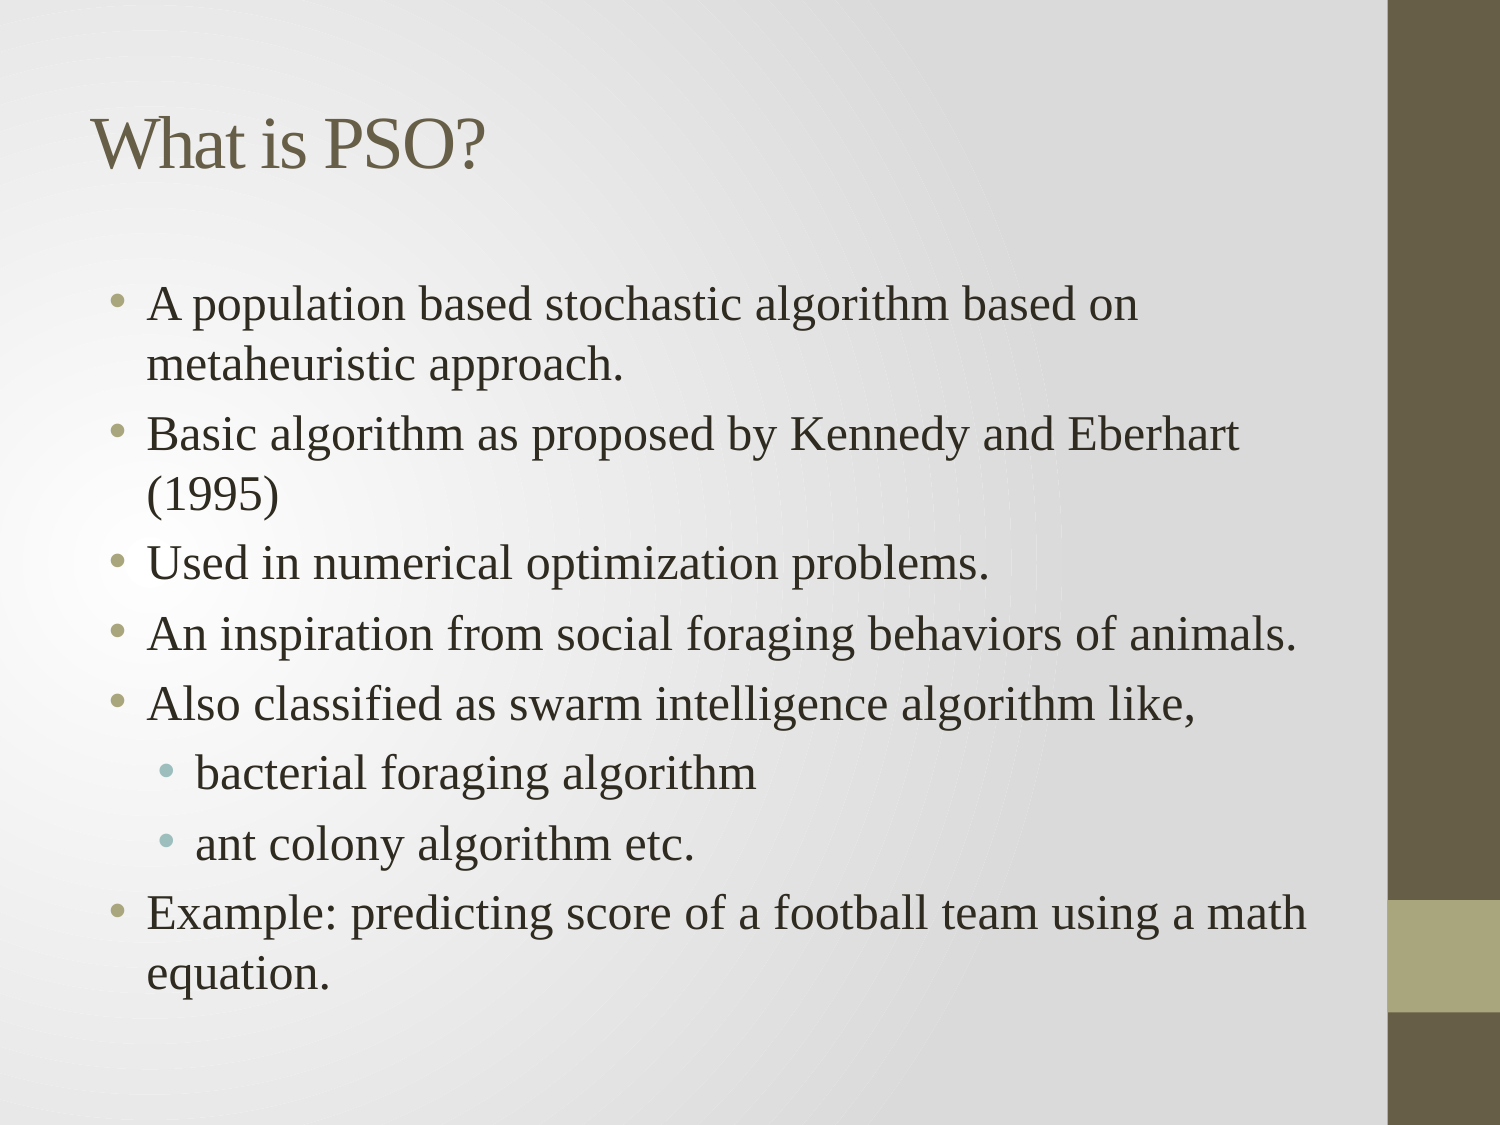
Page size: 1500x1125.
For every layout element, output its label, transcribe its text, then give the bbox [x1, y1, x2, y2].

title What is PSO? [75, 45, 1325, 233]
list A population based stochastic algorithm based on metaheuristic approach. Basic algorithm as proposed by Kennedy and Eberhart (1995) Used in numerical optimization problems. An inspiration from social foraging behaviors of animals. Also classified as swarm intelligence algorithm like, bacterial foraging algorithm ant colony algorithm etc. Example: predicting score of a football team using a math equation. [75, 262, 1325, 1050]
